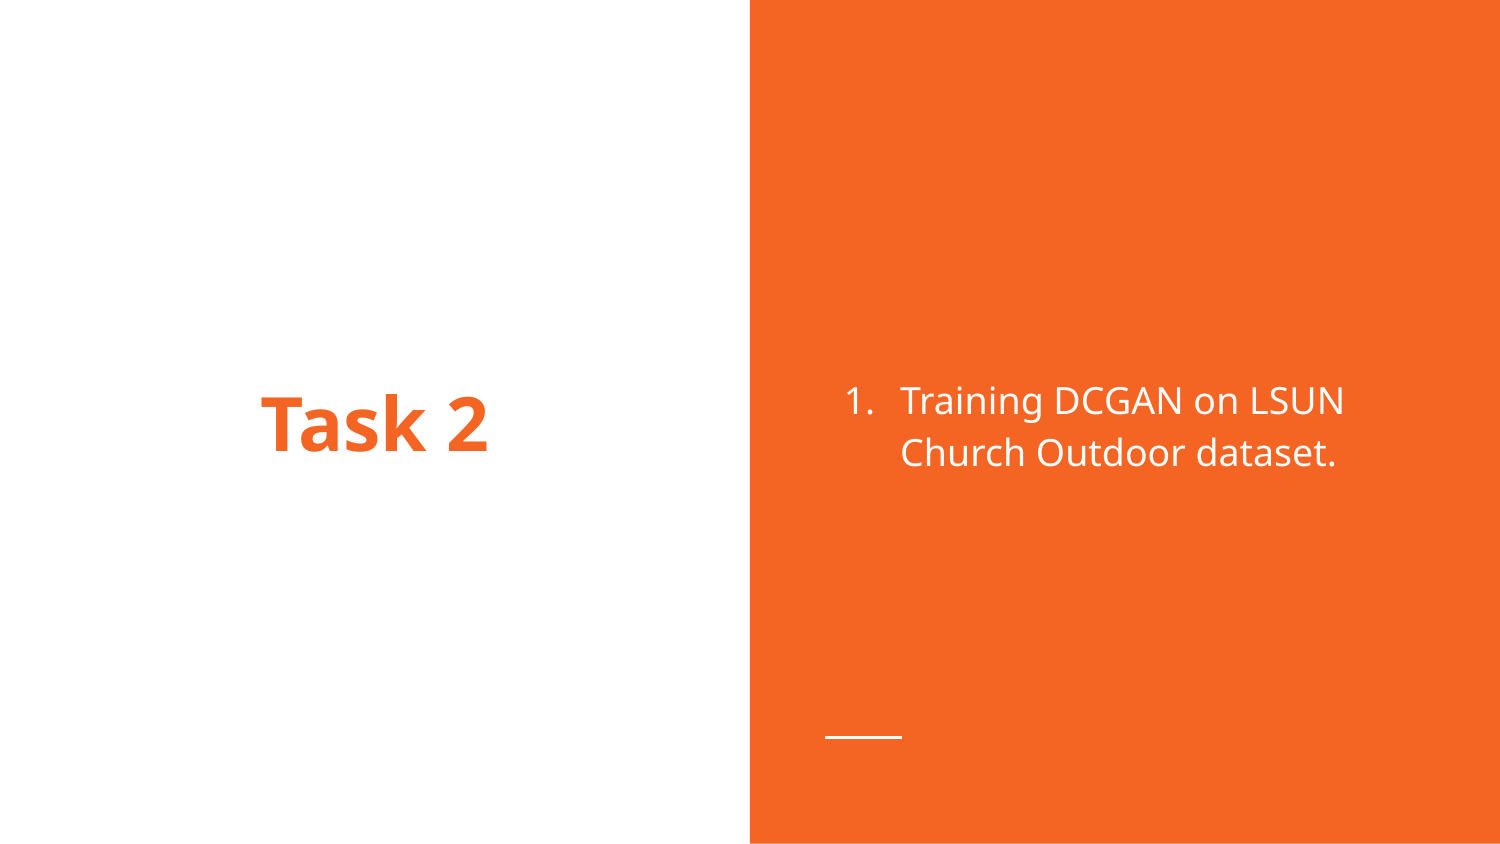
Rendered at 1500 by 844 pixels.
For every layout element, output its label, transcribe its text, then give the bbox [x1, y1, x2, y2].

list Training DCGAN on LSUN Church Outdoor dataset. [810, 118, 1440, 725]
title Task 2 [43, 313, 708, 530]
